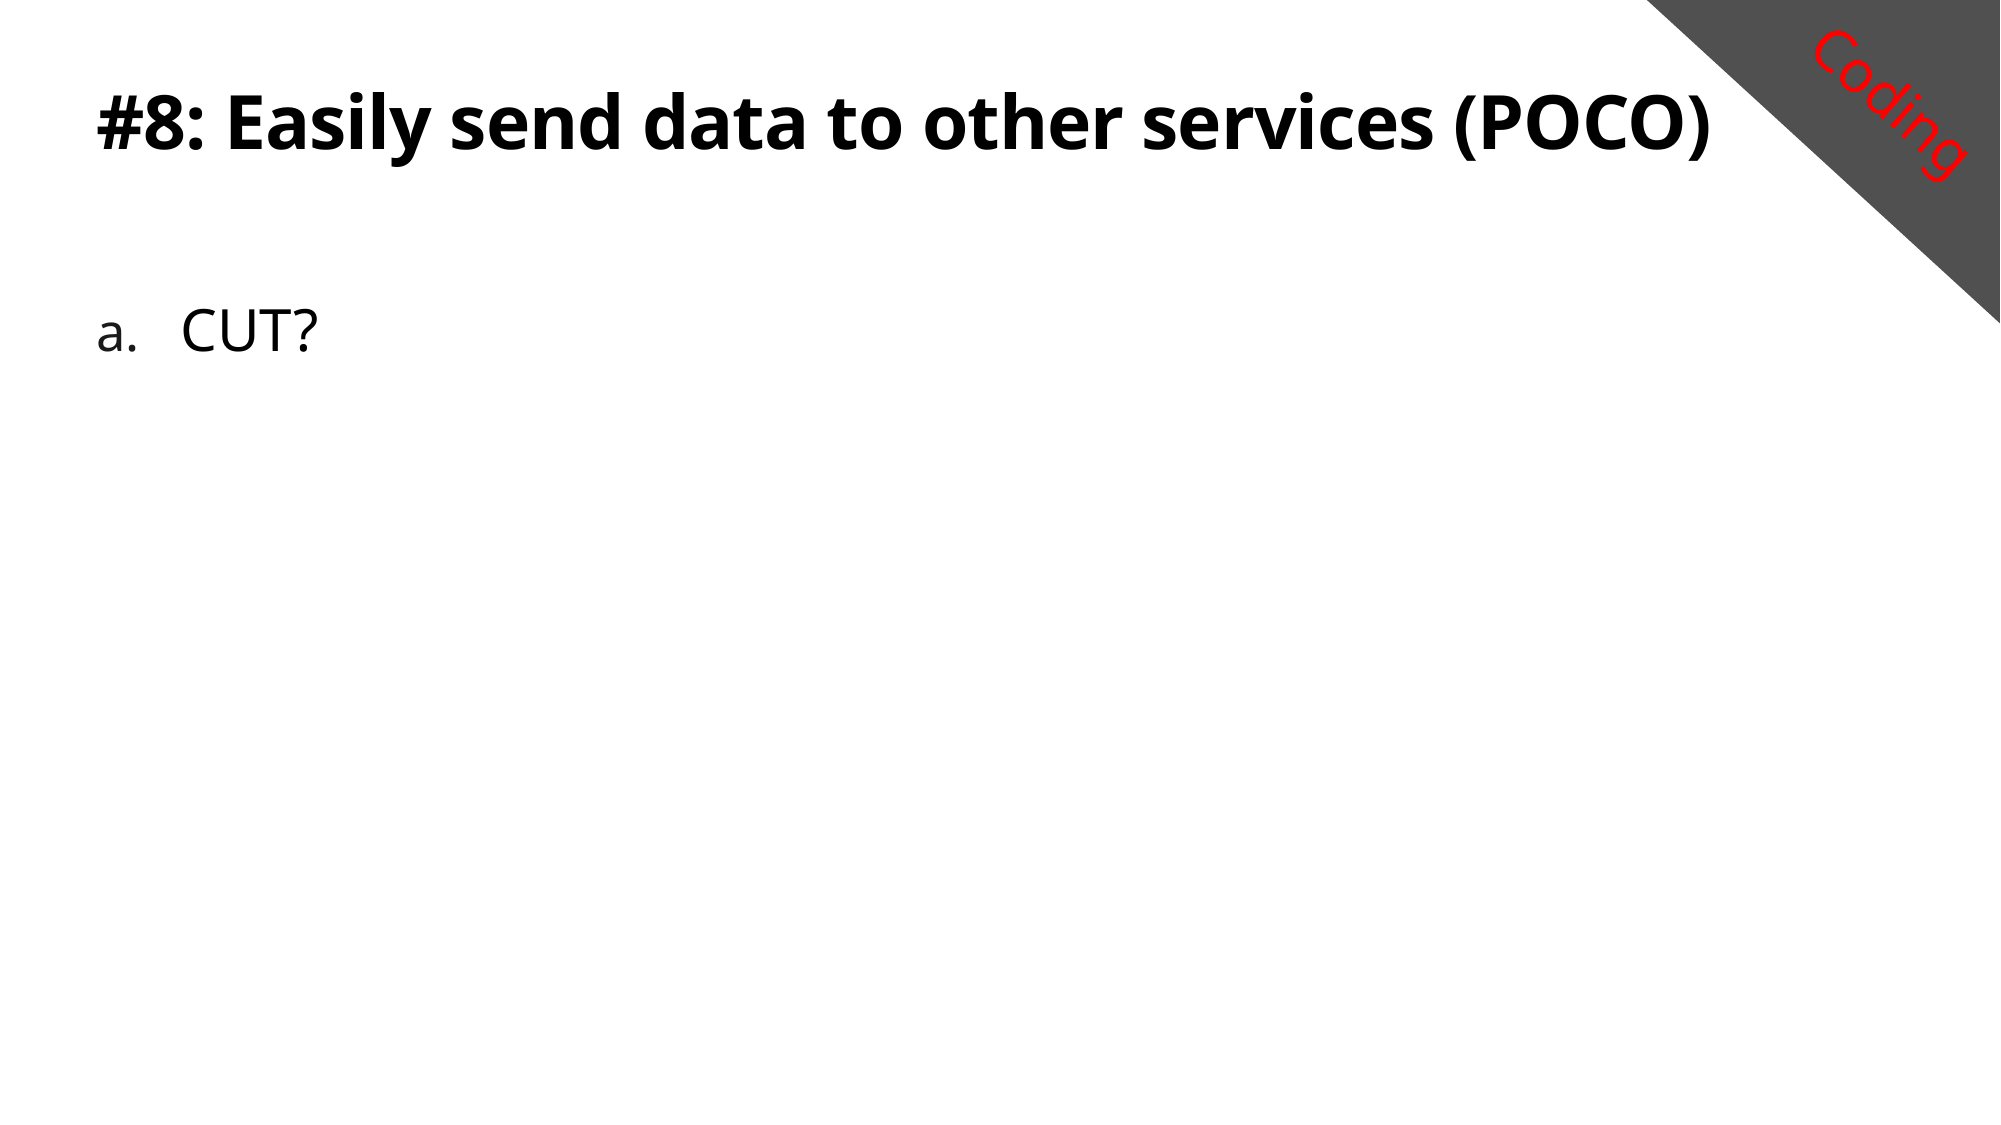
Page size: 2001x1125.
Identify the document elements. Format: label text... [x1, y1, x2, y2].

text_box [1646, 0, 2000, 324]
title #8: Easily send data to other services (POCO) [96, 75, 1646, 166]
list CUT? [96, 292, 1904, 931]
